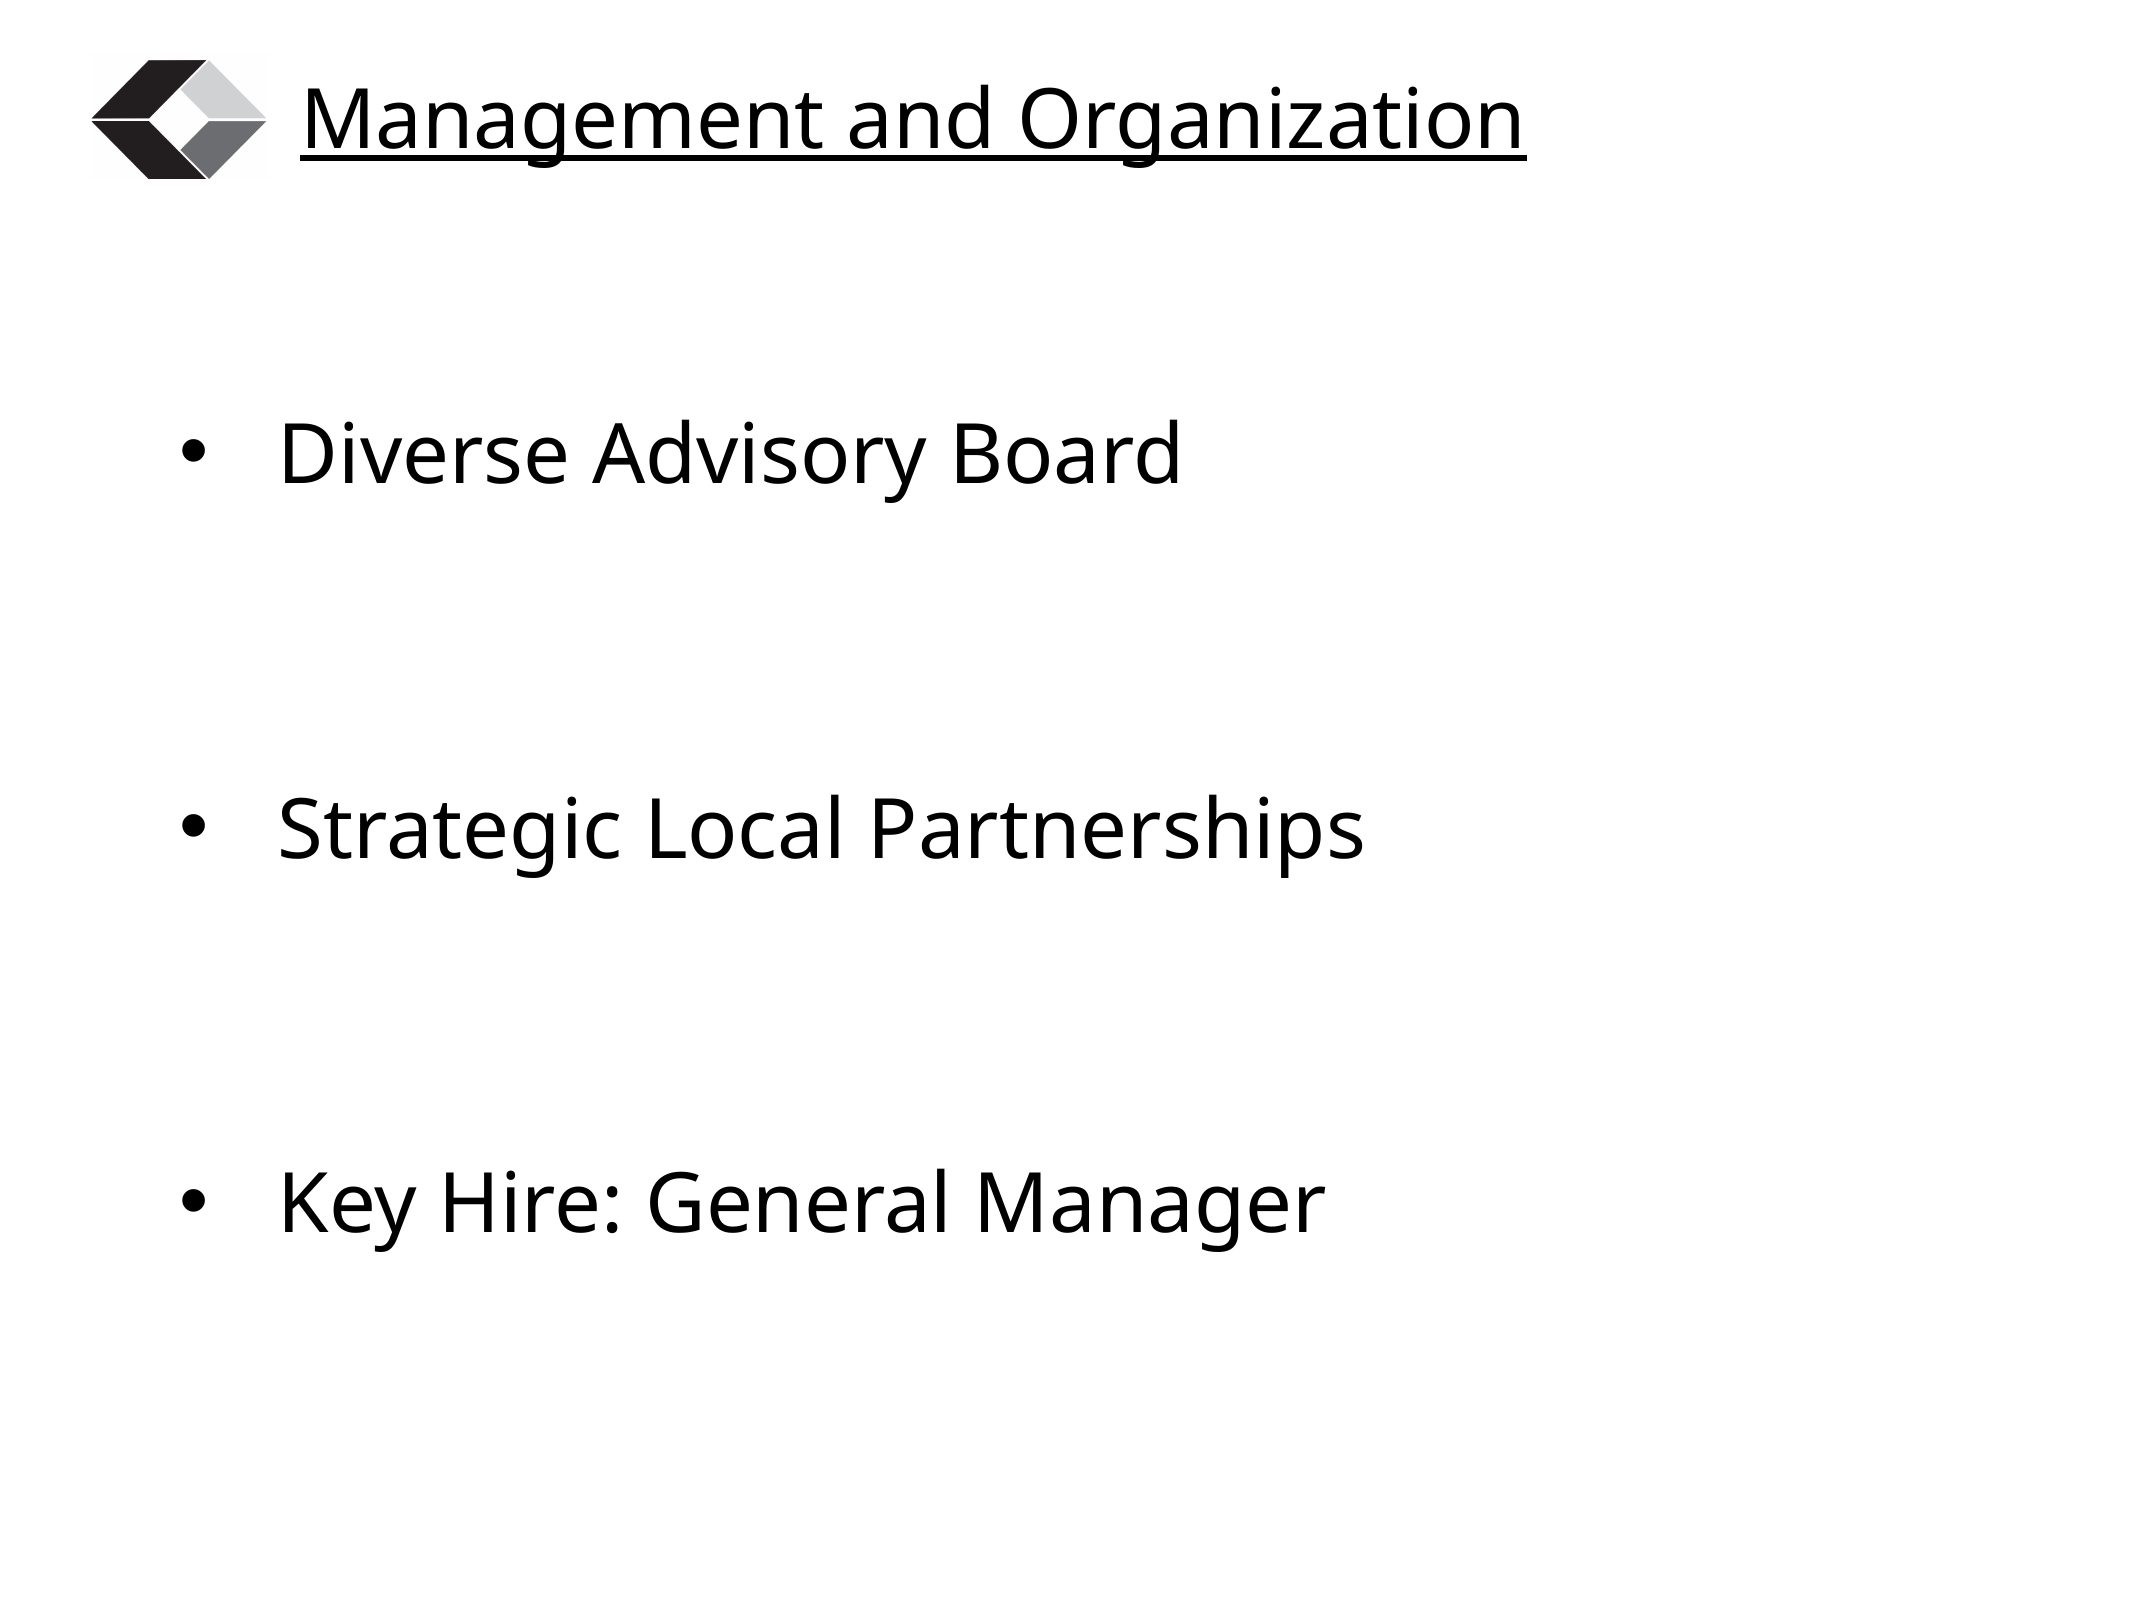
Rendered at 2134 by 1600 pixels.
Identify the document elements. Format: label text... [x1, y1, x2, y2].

picture [91, 52, 270, 179]
list Diverse Advisory Board Strategic Local Partnerships Key Hire: General Manager [178, 399, 1678, 1405]
text_box Management and Organization [291, 57, 1755, 174]
